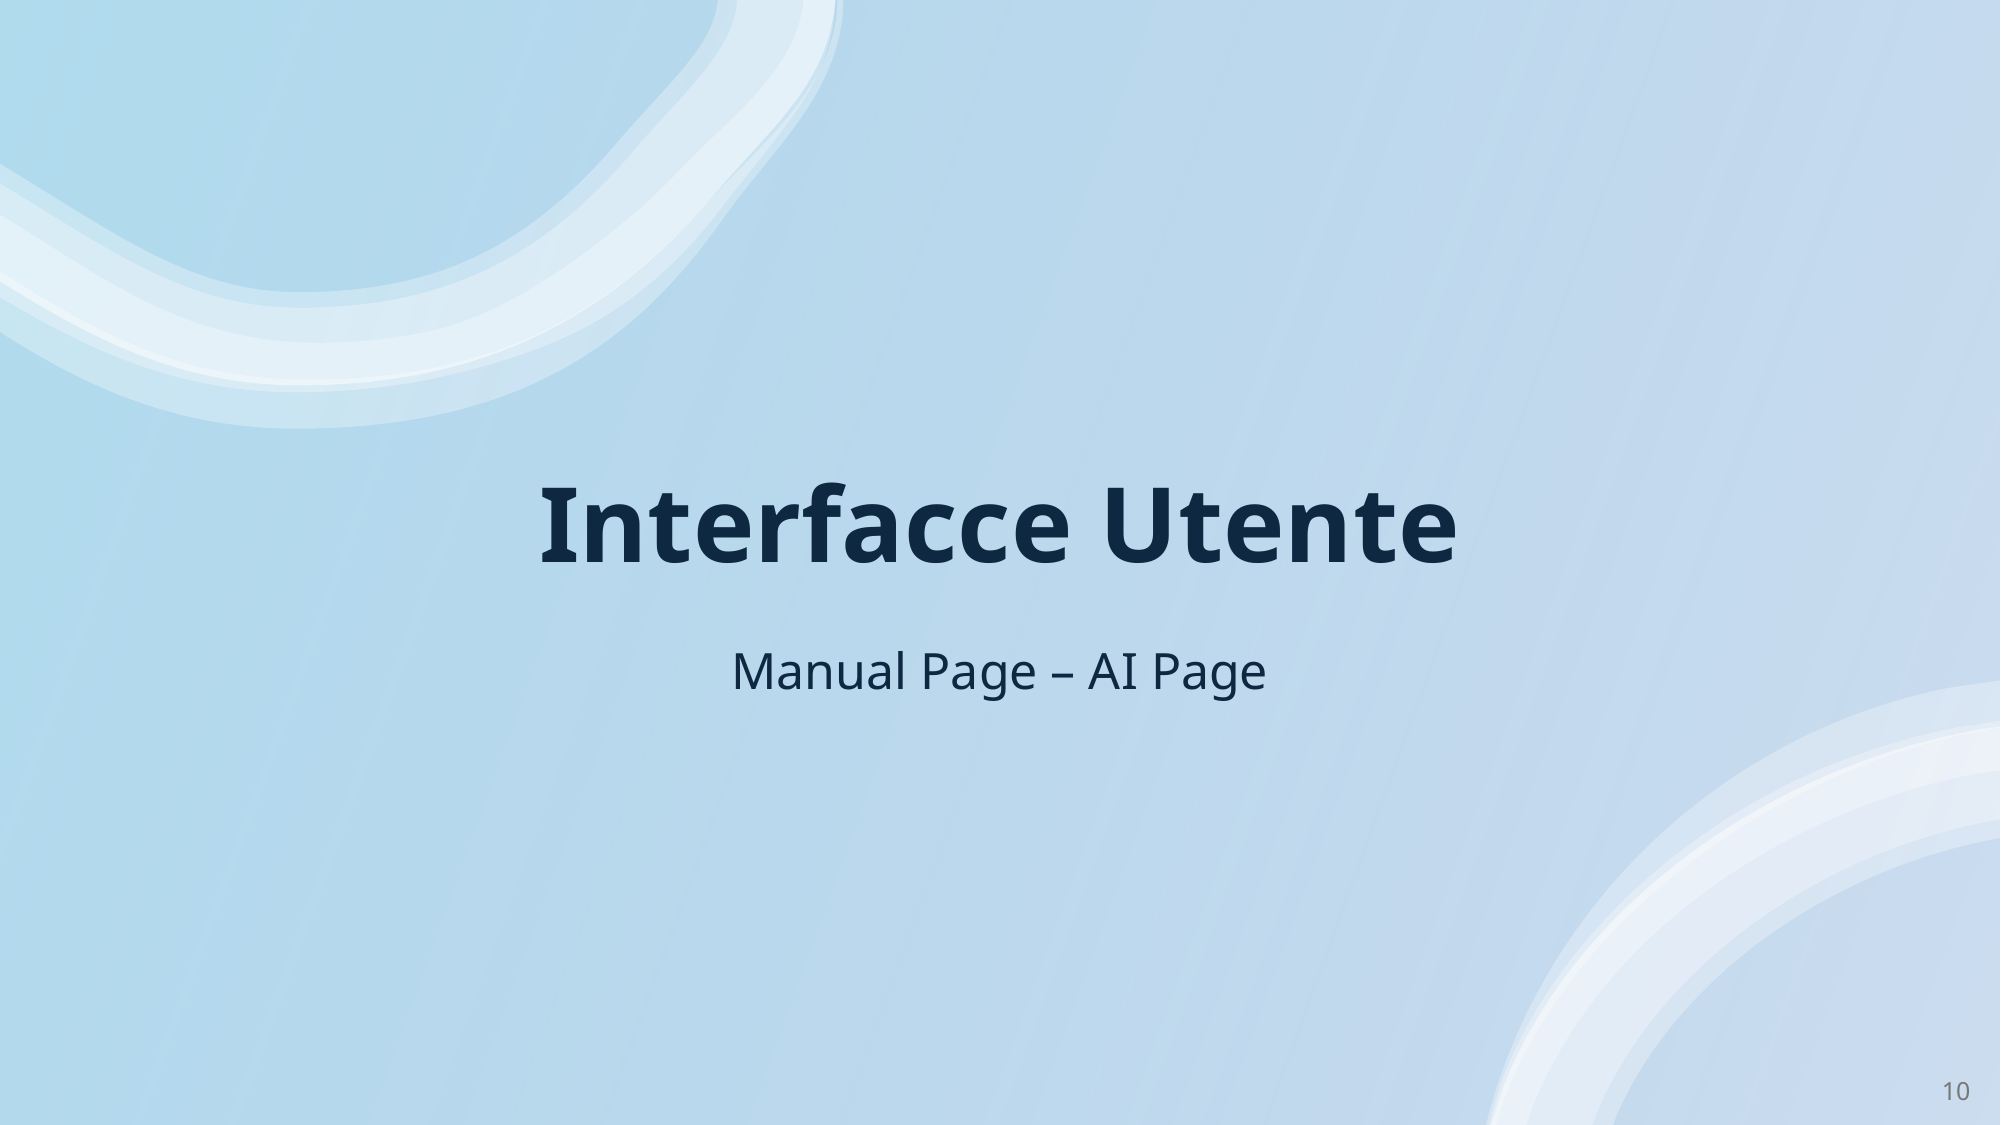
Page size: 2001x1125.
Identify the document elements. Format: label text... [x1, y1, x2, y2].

title Interfacce Utente [516, 435, 1484, 593]
text_box Manual Page – AI Page [552, 639, 1447, 751]
text_box [0, 0, 2000, 1125]
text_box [1485, 679, 2000, 1125]
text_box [0, 0, 845, 430]
